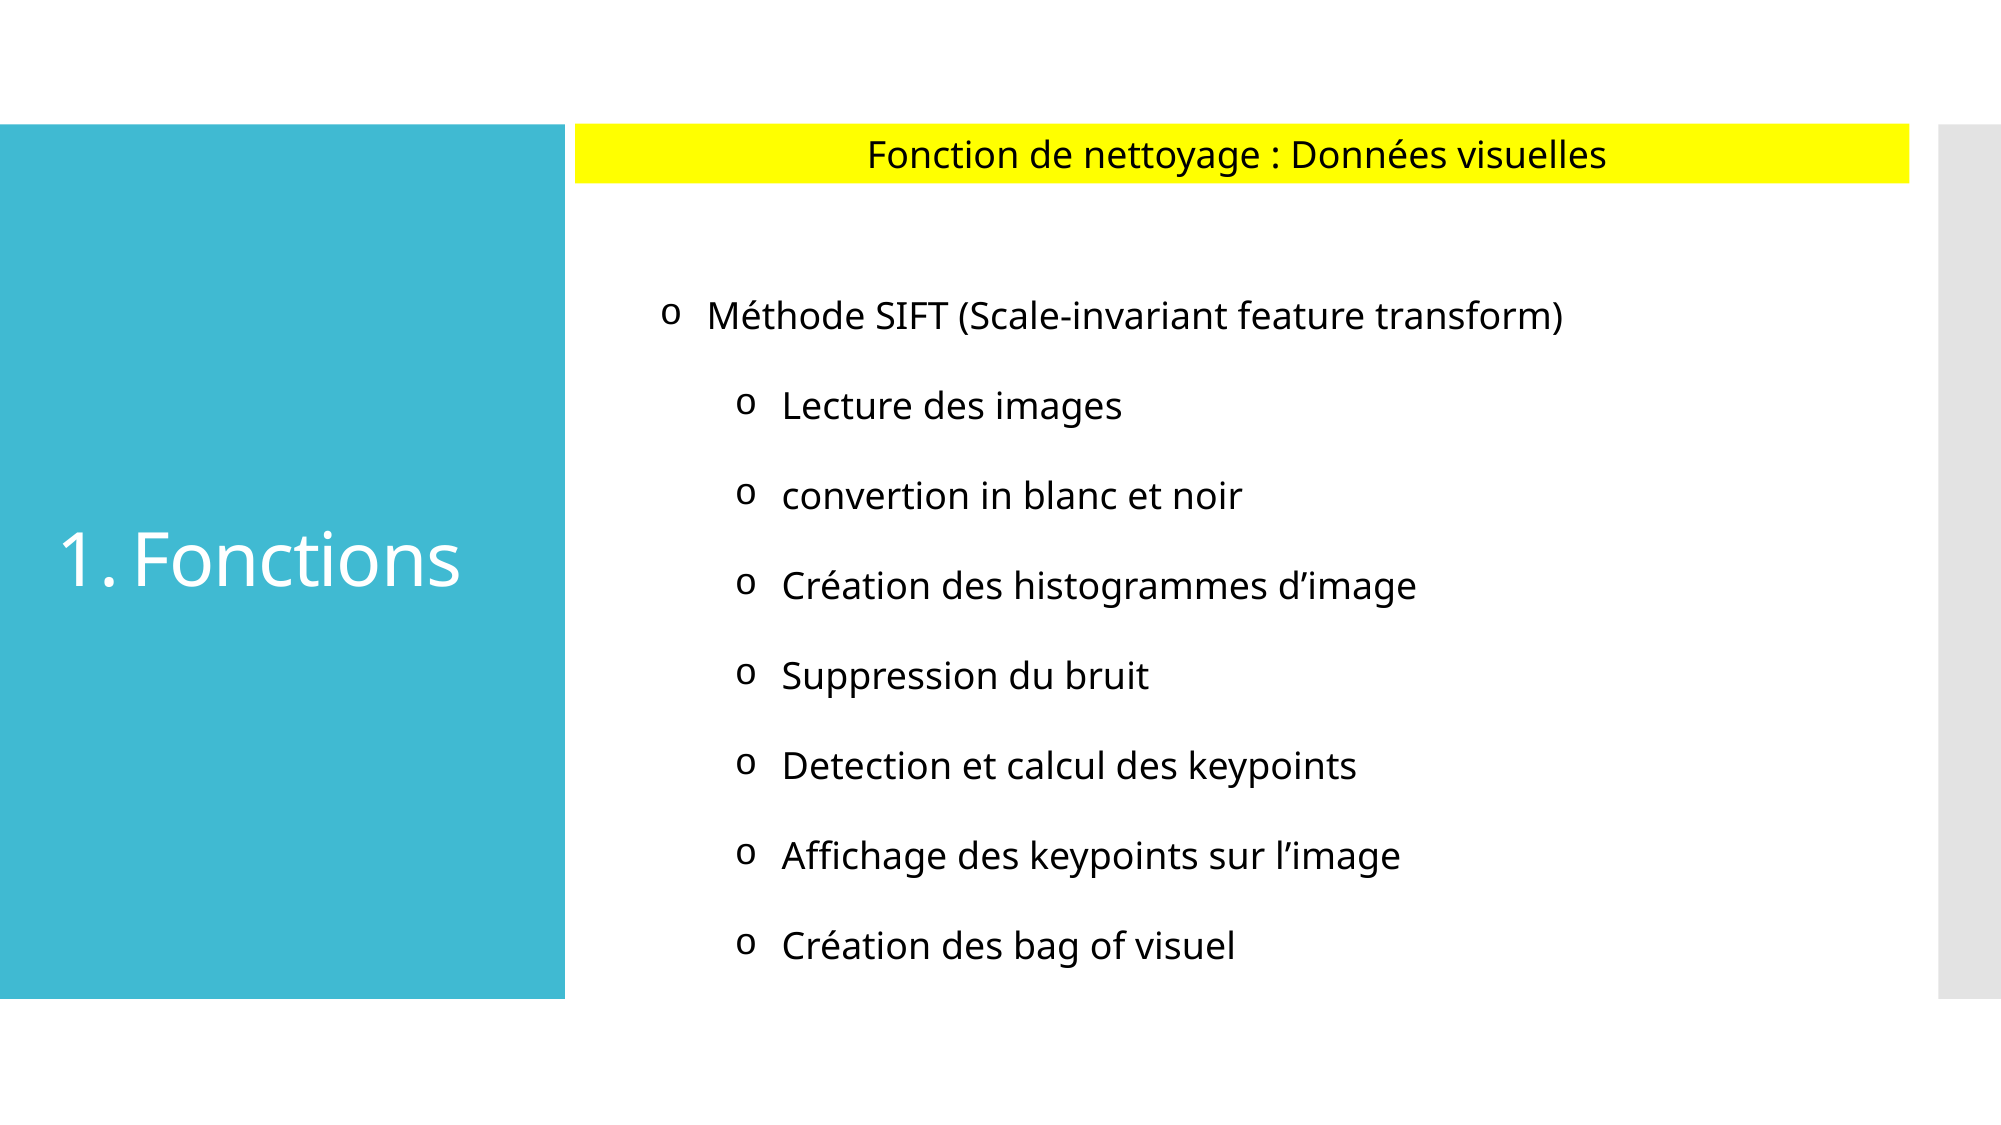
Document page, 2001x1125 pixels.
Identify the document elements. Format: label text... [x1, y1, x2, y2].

text_box Fonction de nettoyage : Données visuelles [575, 123, 1910, 184]
text_box Méthode SIFT (Scale-invariant feature transform) Lecture des images convertion in blanc et noir Création des histogrammes d’image Suppression du bruit Detection et calcul des keypoints Affichage des keypoints sur l’image Création des bag of visuel [645, 239, 1796, 975]
title Fonctions [41, 184, 525, 940]
